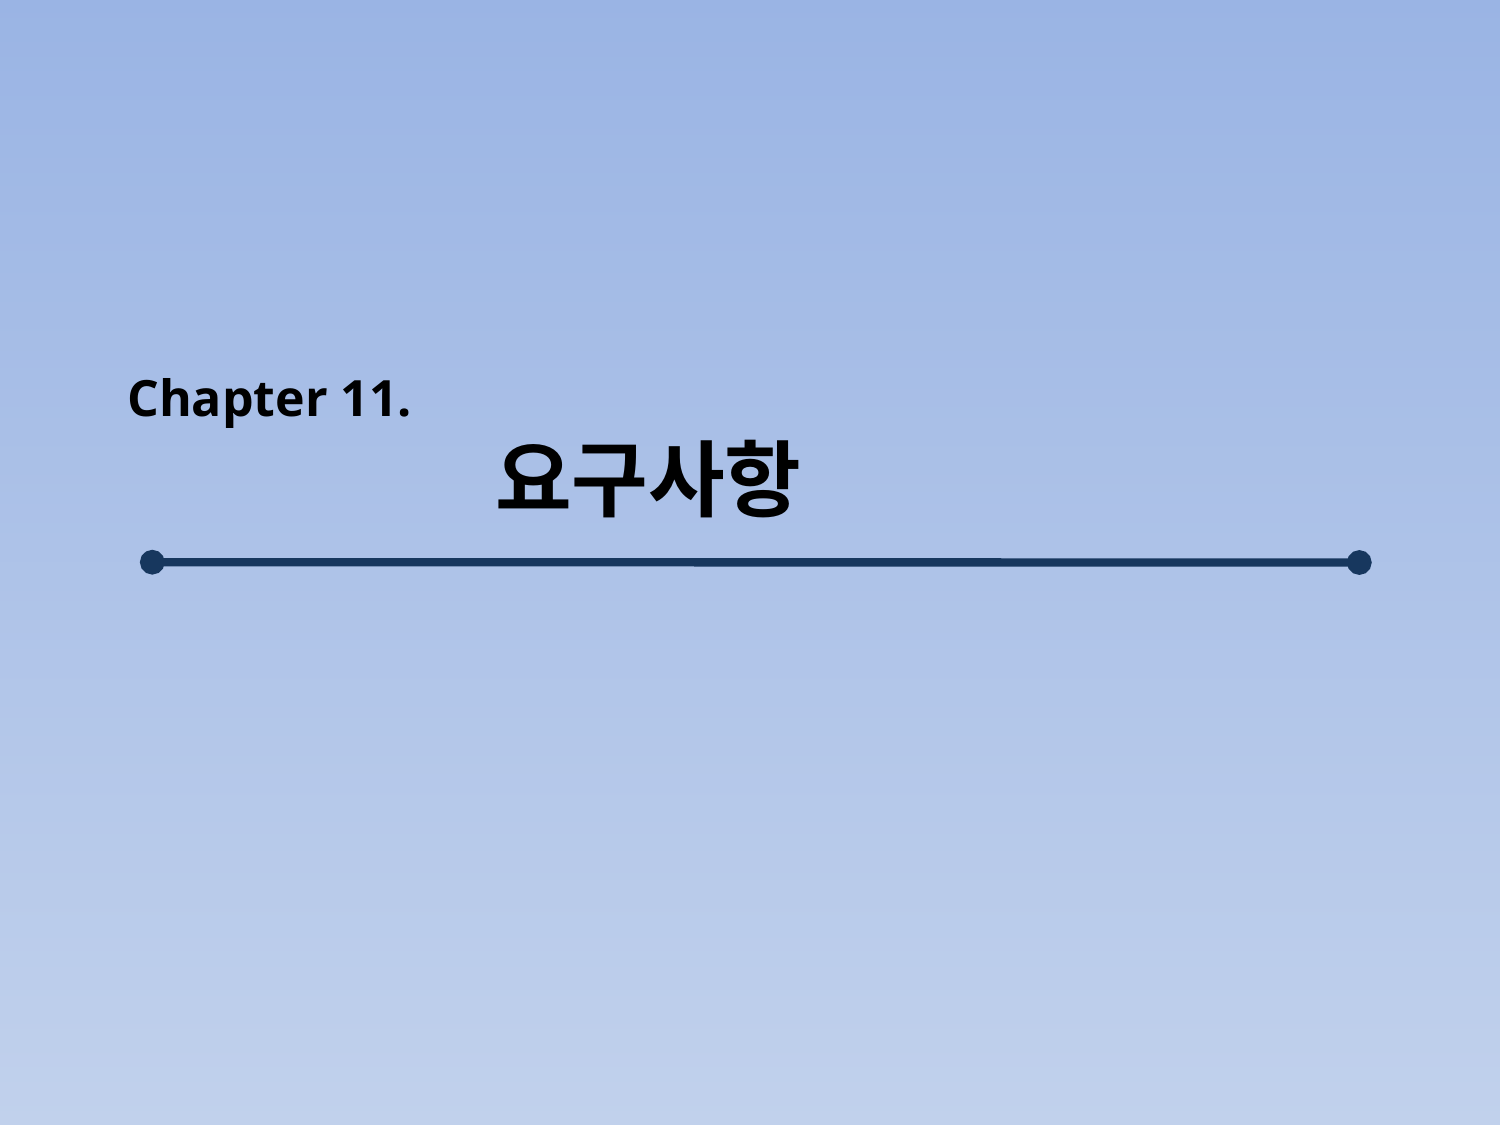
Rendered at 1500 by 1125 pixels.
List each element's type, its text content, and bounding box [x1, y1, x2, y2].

title Chapter 11. 요구사항 [112, 349, 1388, 544]
